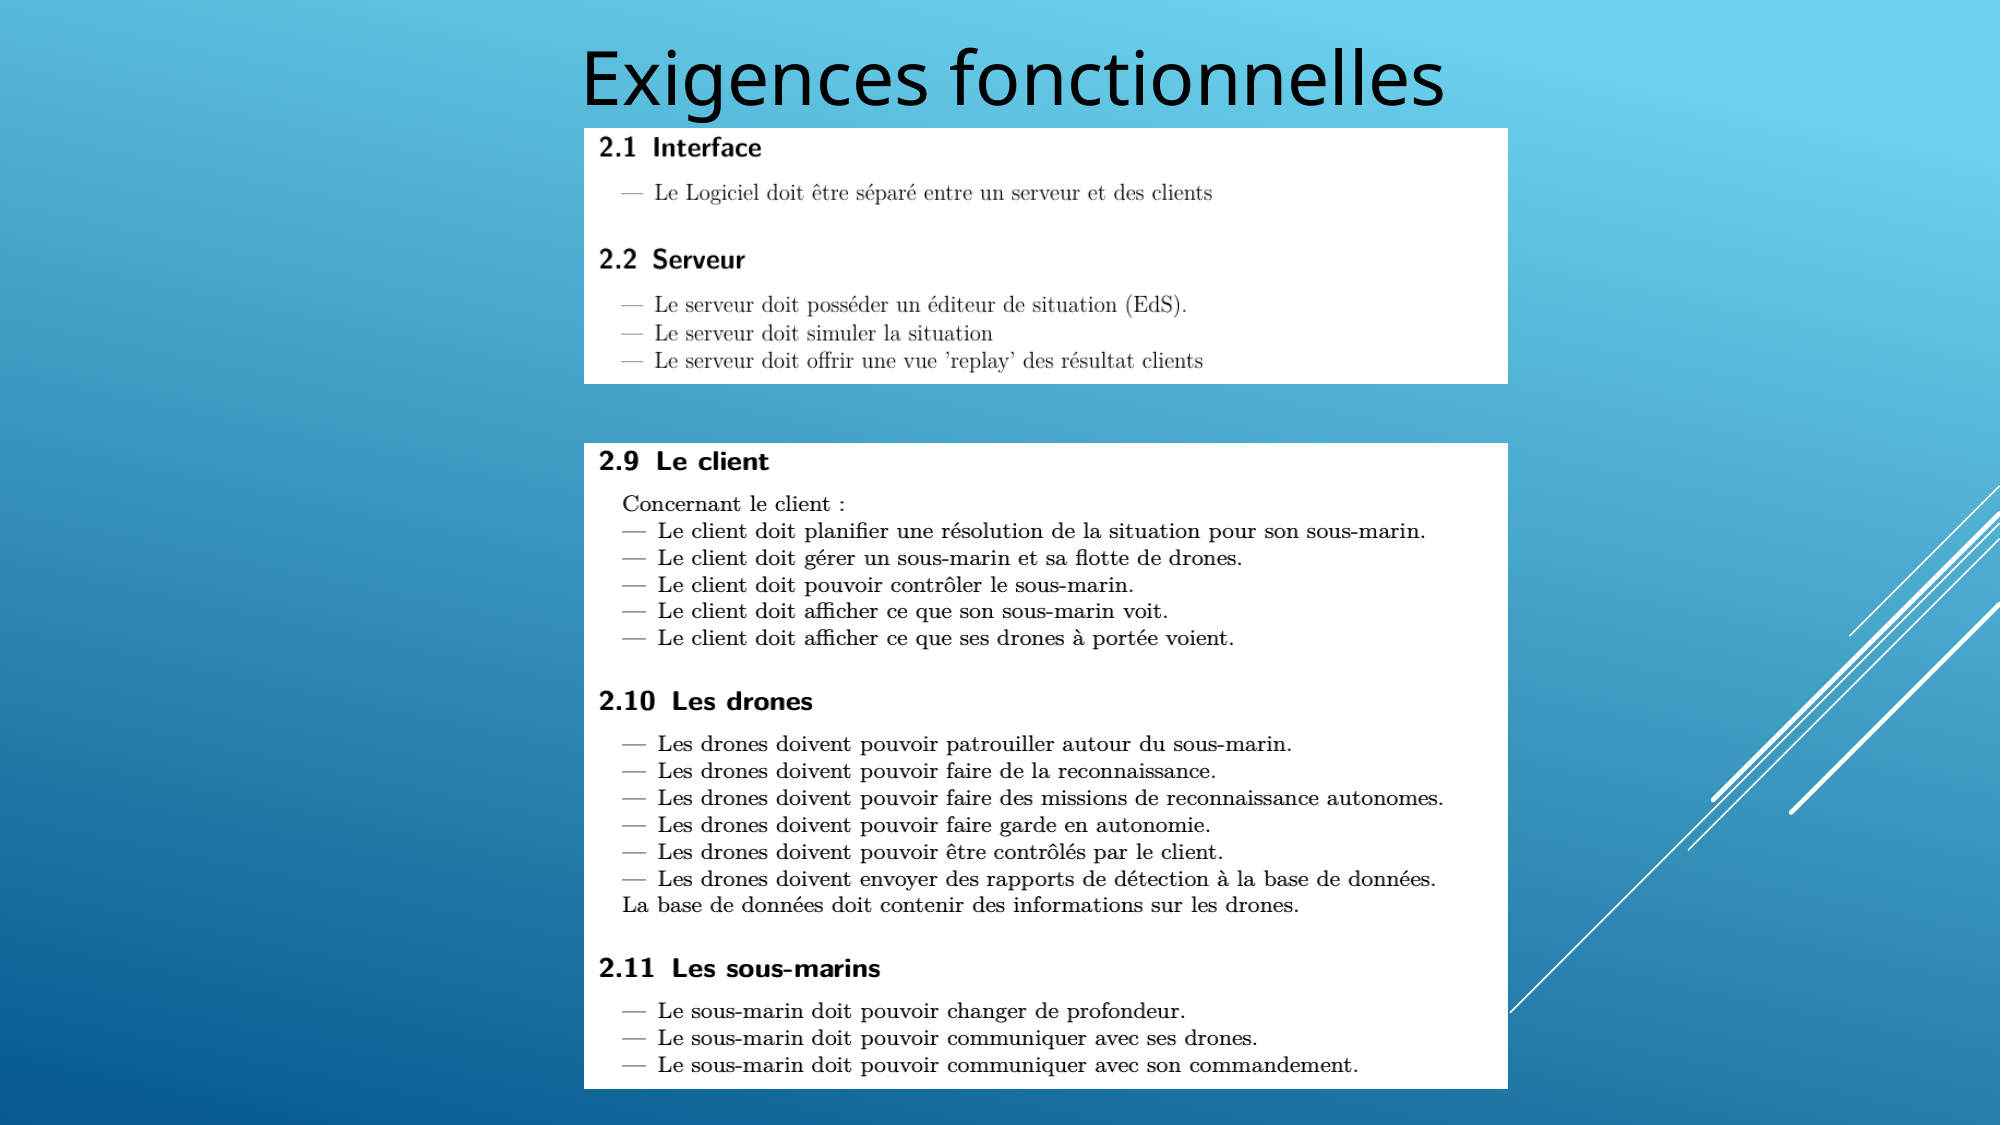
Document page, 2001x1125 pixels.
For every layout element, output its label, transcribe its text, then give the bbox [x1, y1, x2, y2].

text_box Exigences fonctionnelles [14, 23, 2000, 128]
picture [584, 443, 1509, 1089]
picture [584, 128, 1508, 384]
